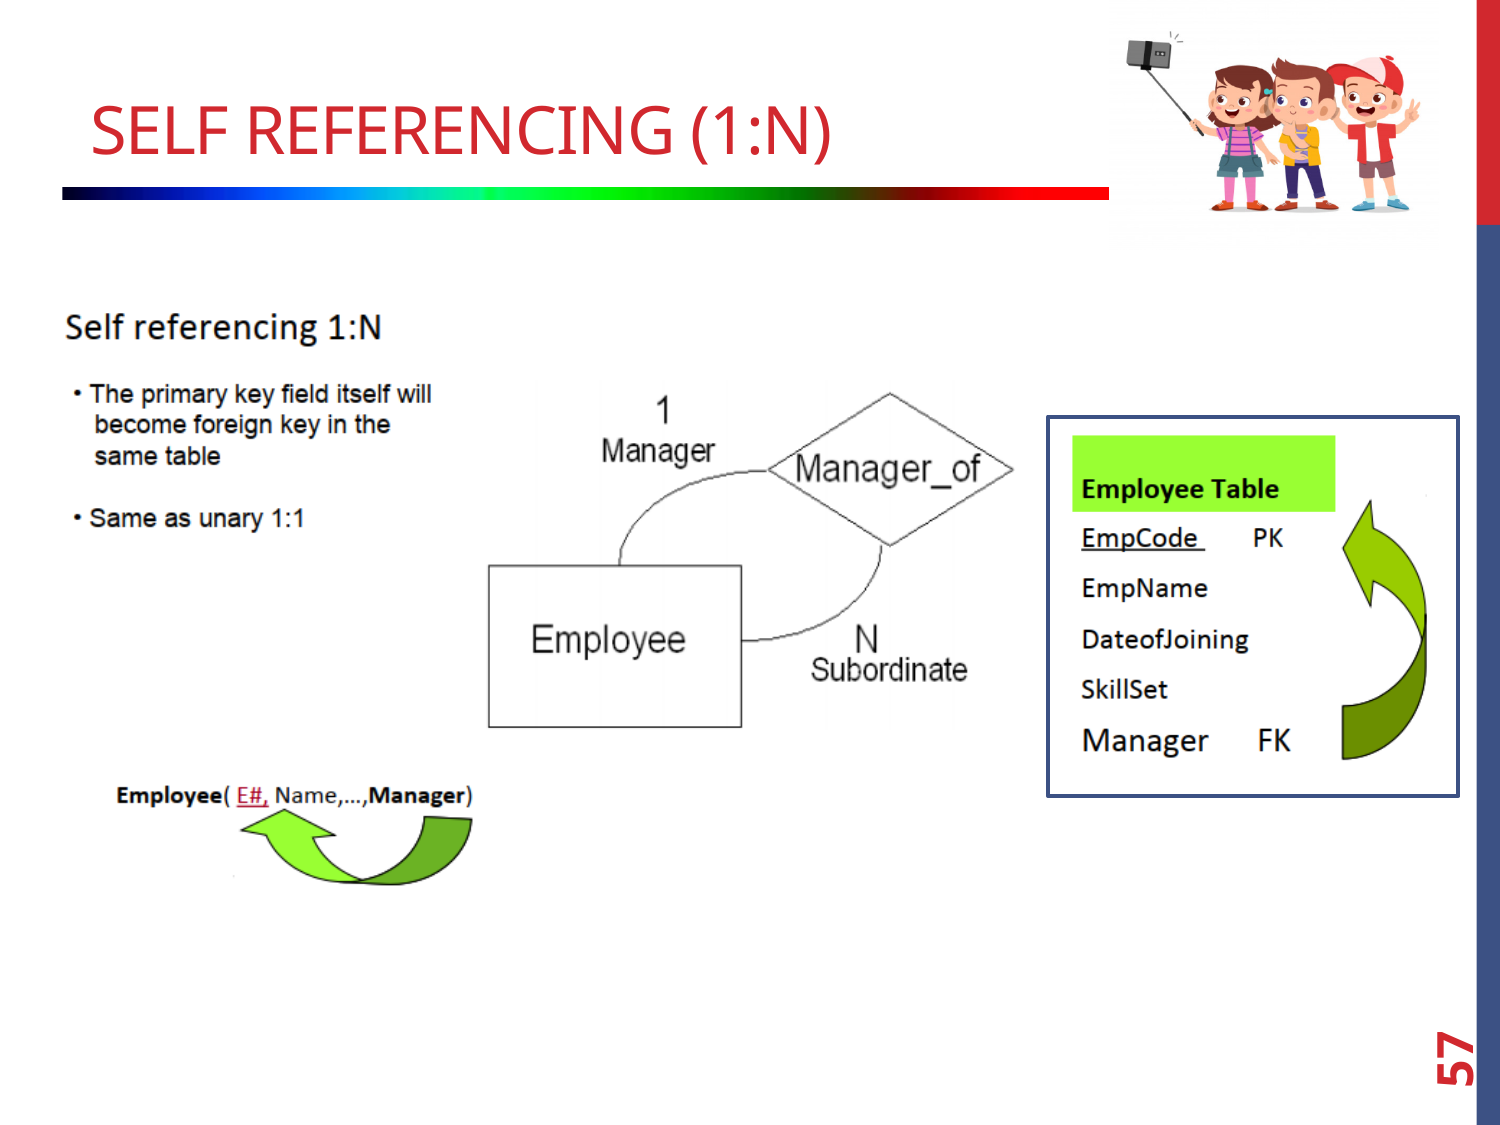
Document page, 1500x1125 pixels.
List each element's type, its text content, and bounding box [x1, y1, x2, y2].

picture [382, 0, 1440, 251]
picture [49, 299, 1028, 913]
picture [62, 187, 355, 200]
picture [1049, 418, 1457, 795]
title Self referencing (1:N) [75, 24, 1025, 175]
slide_number 57 [1427, 887, 1488, 1104]
